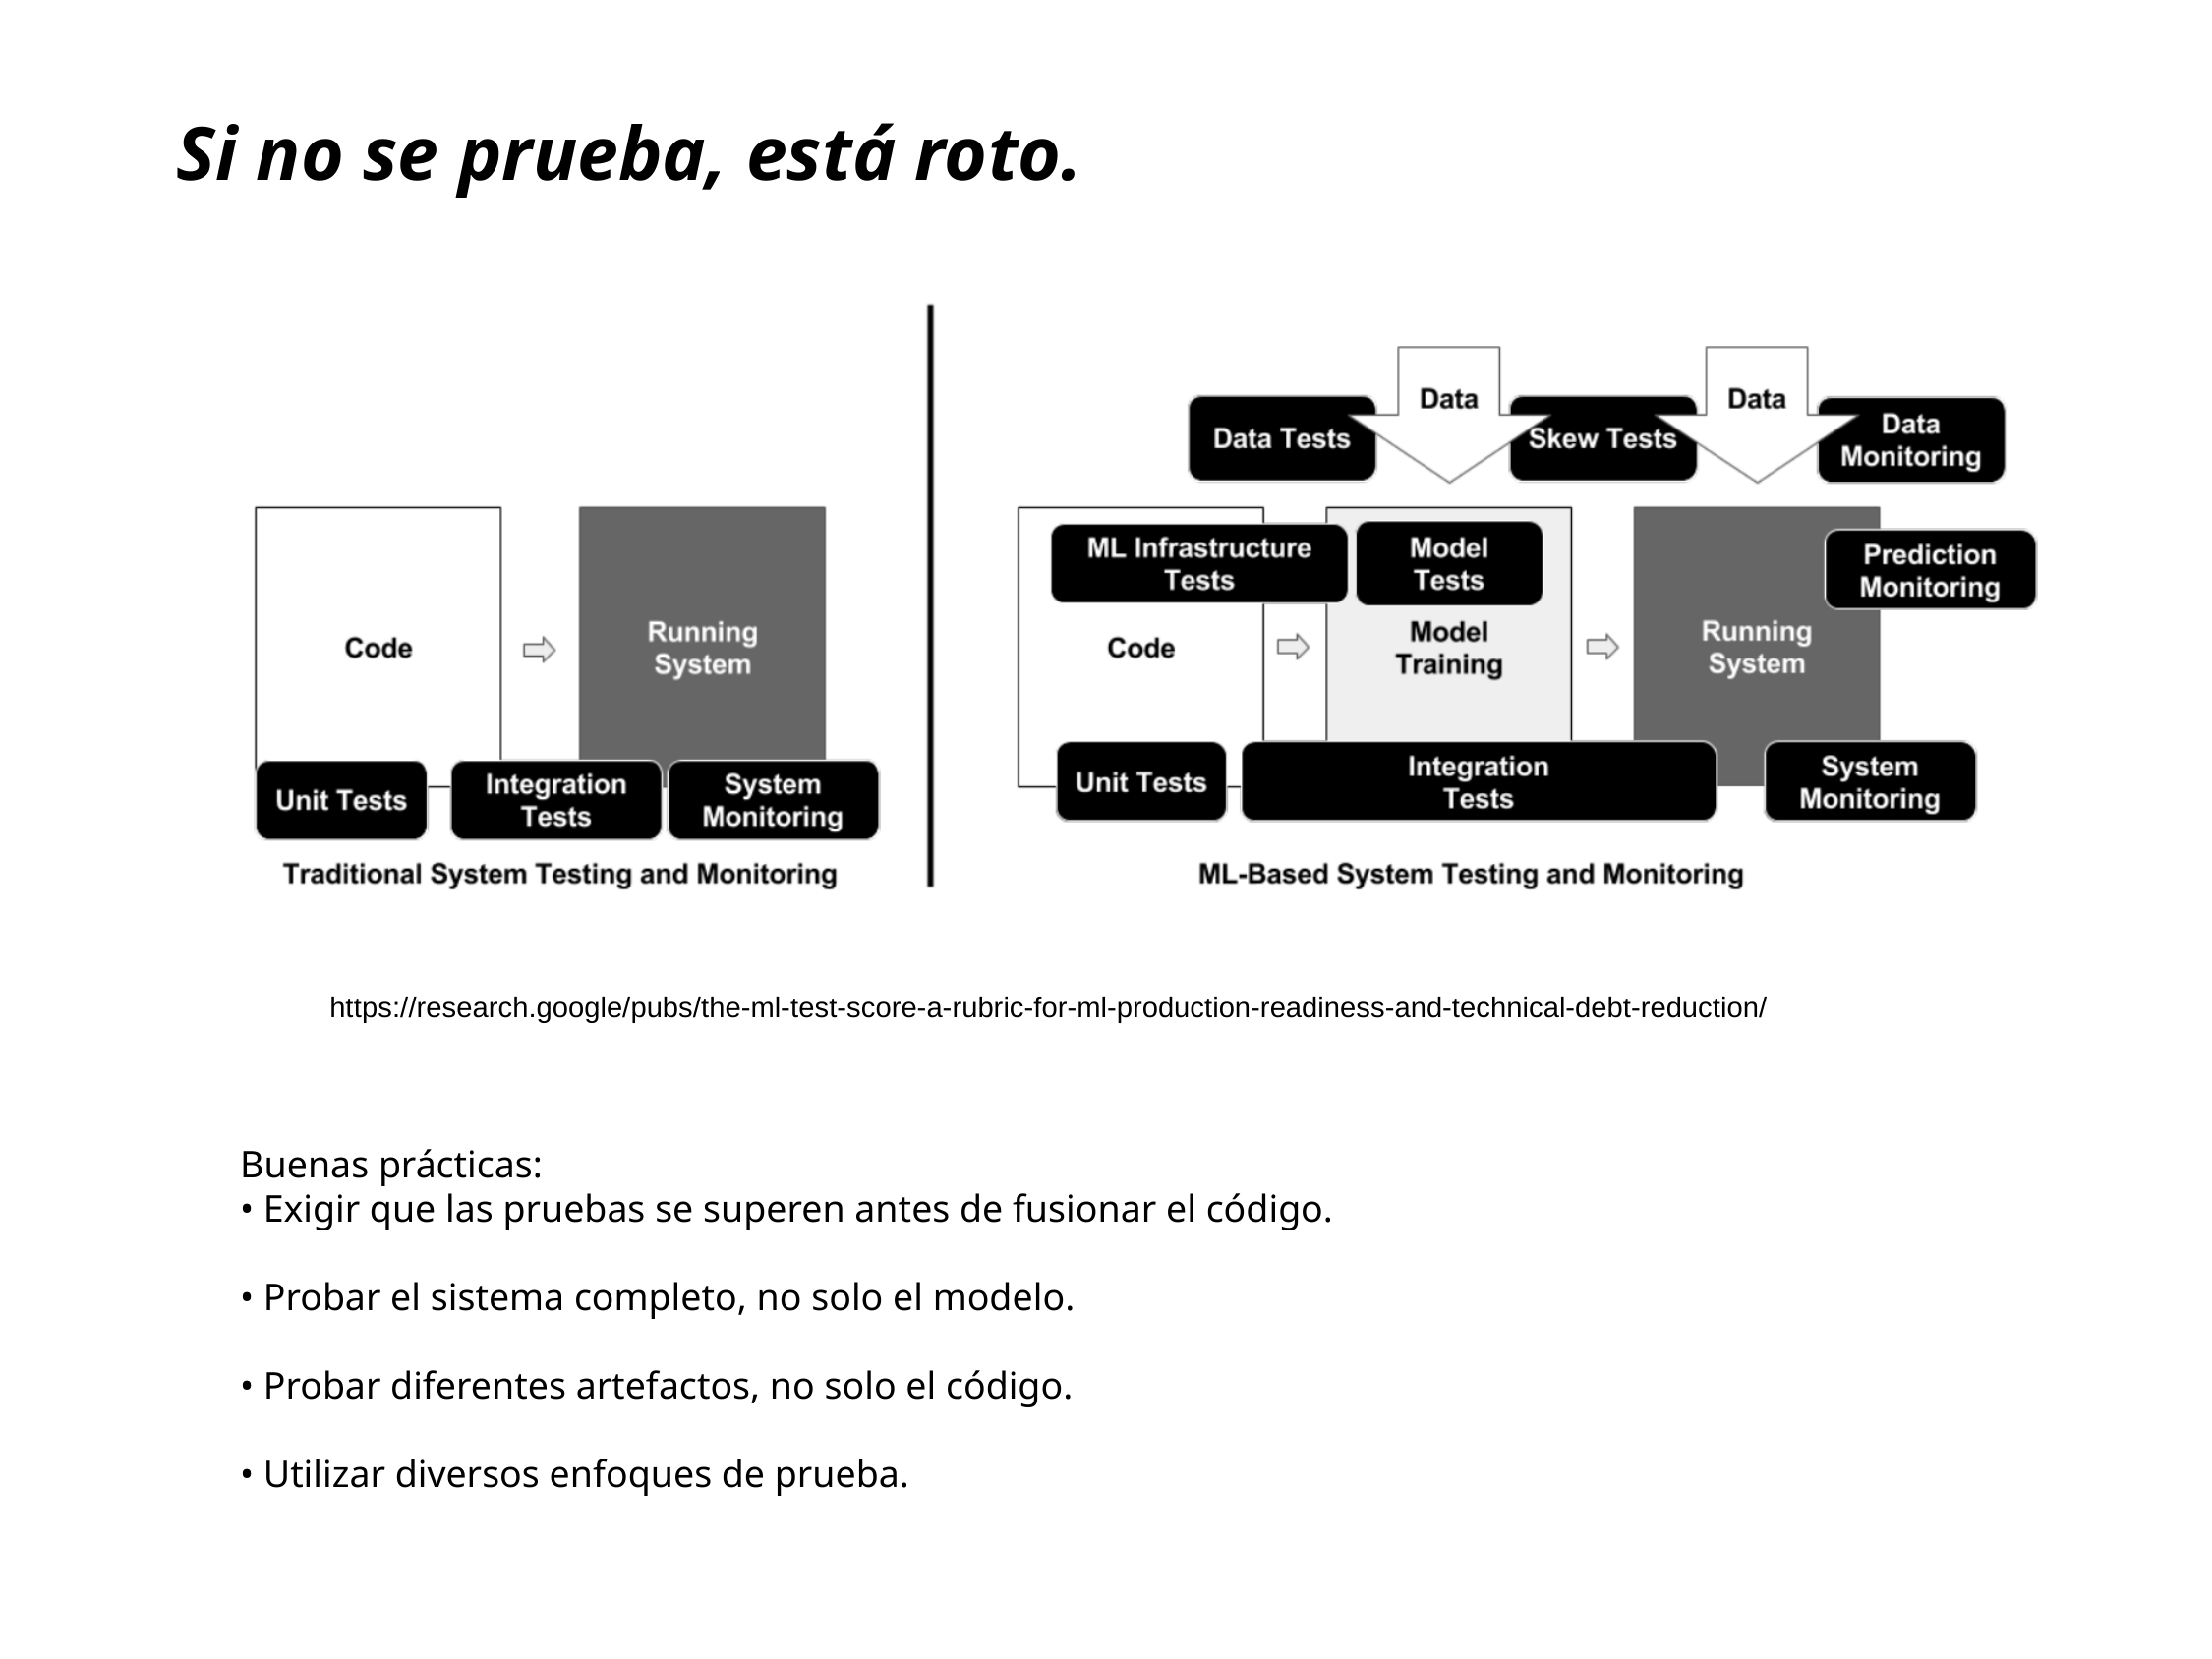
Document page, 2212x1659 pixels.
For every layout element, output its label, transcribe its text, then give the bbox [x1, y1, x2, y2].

picture [225, 279, 2071, 908]
text_box https://research.google/pubs/the-ml-test-score-a-rubric-for-ml-production-readiness-and-technical-debt-reduction/ [315, 982, 1795, 1031]
text_box Buenas prácticas: • Exigir que las pruebas se superen antes de fusionar el código. • Probar el sistema completo, no solo el modelo. • Probar diferentes artefactos, no solo el código. • Utilizar diversos enfoques de prueba. [225, 1133, 1706, 1503]
text_box Si no se prueba, está roto. [161, 99, 1459, 203]
